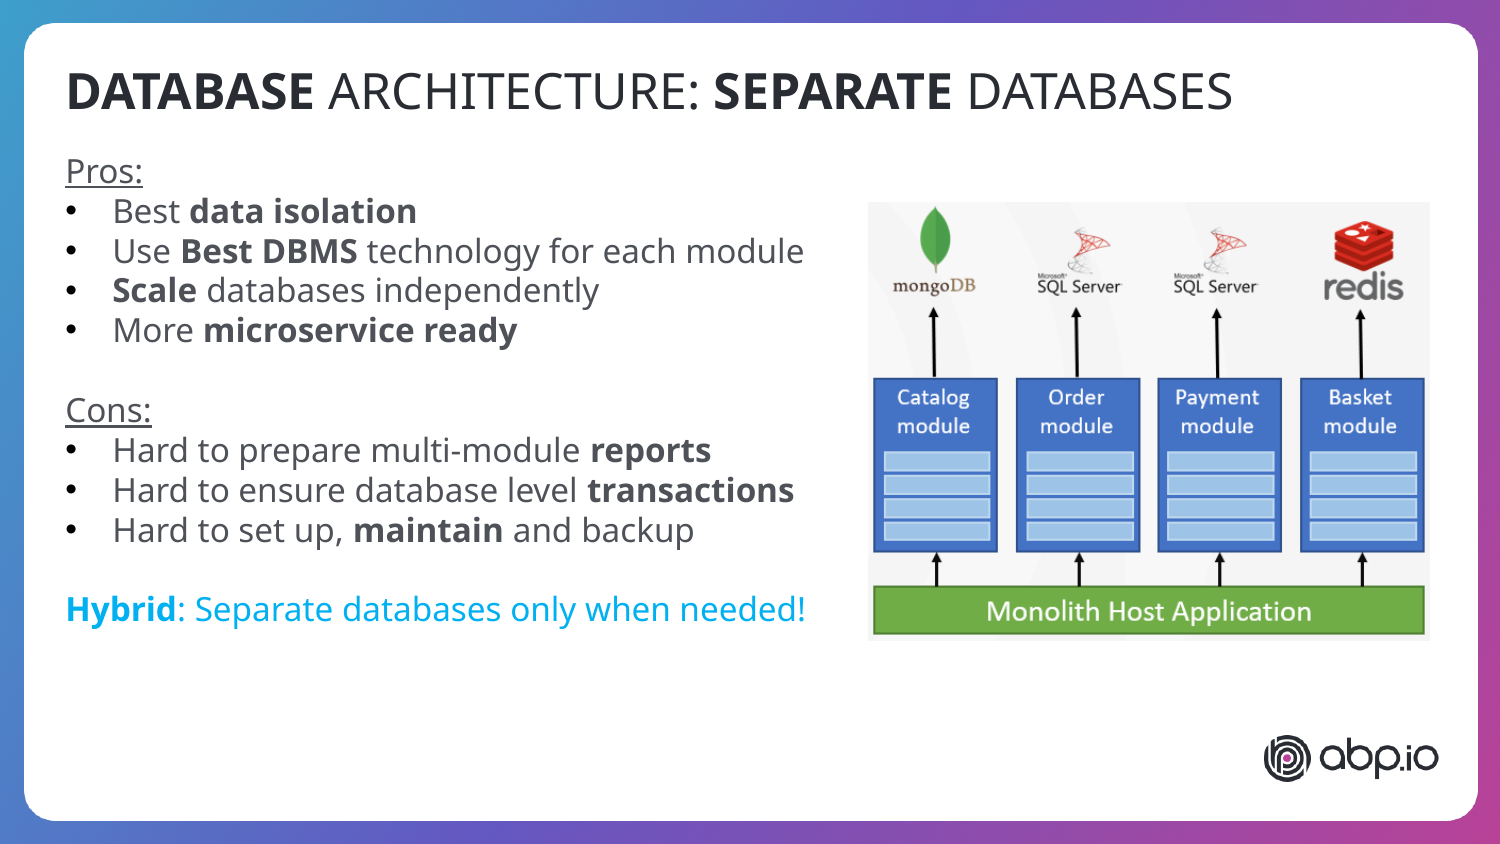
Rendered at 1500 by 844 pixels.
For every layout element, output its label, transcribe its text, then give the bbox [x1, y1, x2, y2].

text_box DATABASE ARCHITECTURE: SEPARATE DATABASES [50, 44, 1430, 136]
picture [0, 0, 1500, 844]
text_box Pros: Best data isolation Use Best DBMS technology for each module Scale databases independently More microservice ready Cons: Hard to prepare multi-module reports Hard to ensure database level transactions Hard to set up, maintain and backup Hybrid: Separate databases only when needed! [50, 135, 856, 789]
